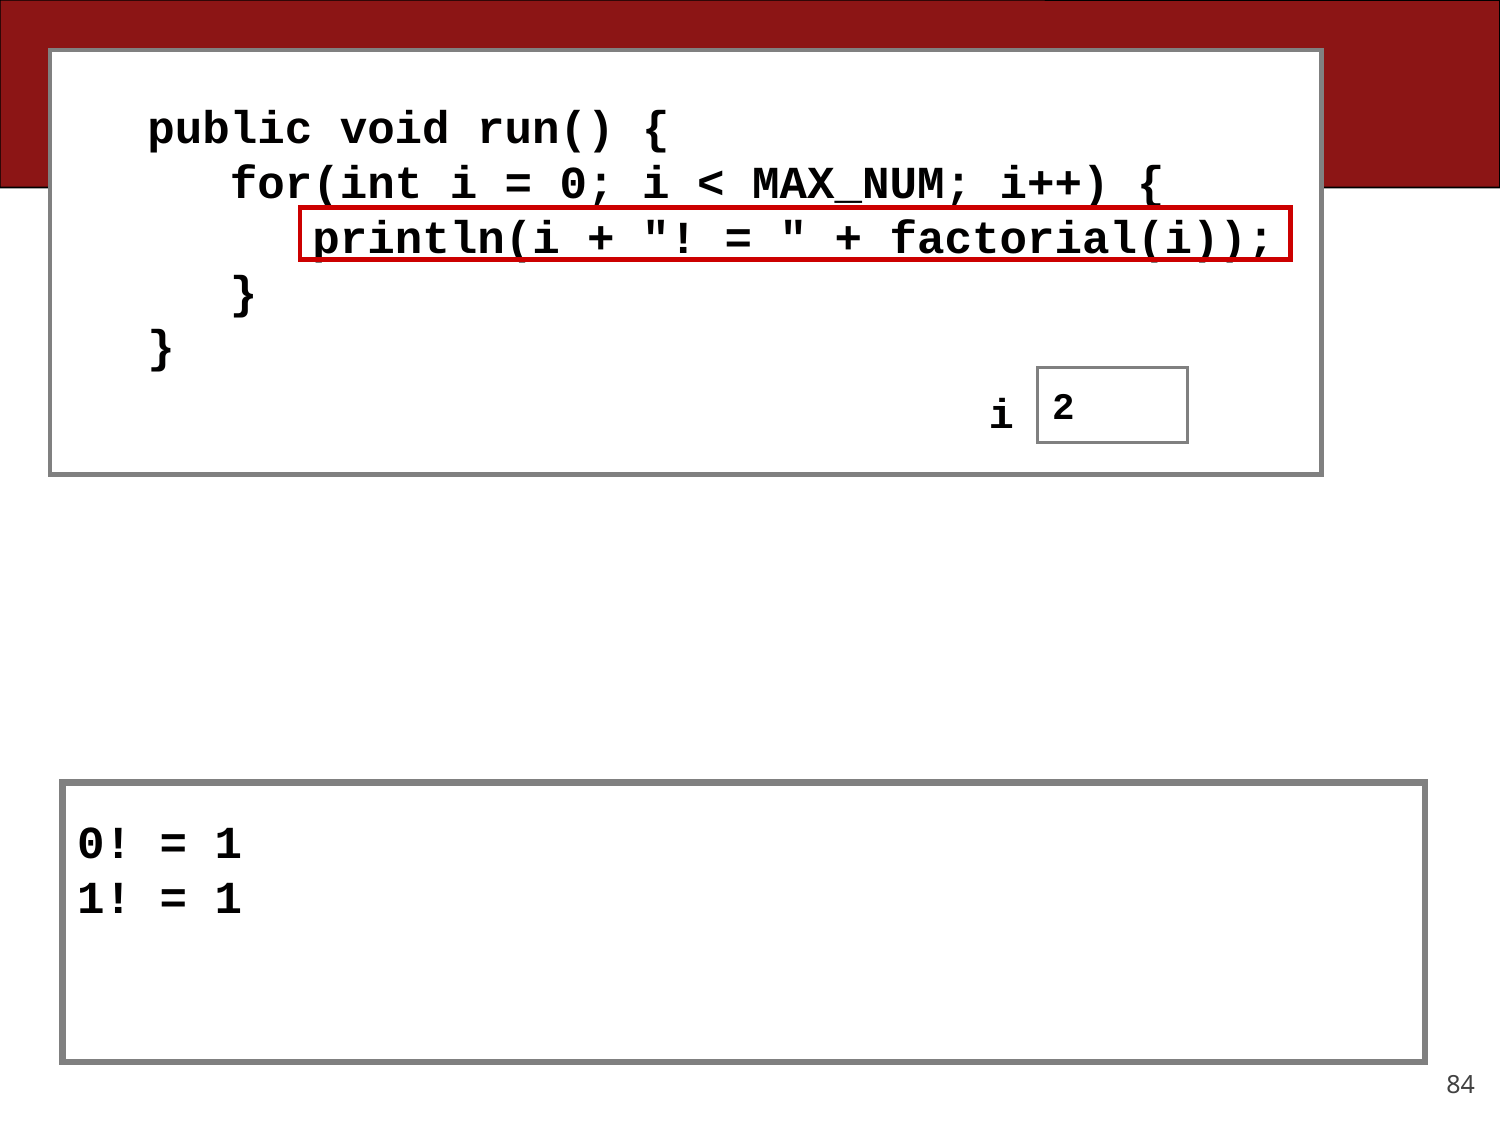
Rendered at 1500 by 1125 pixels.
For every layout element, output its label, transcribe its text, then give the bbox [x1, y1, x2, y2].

text_box 2 [1037, 367, 1188, 443]
text_box [299, 207, 1291, 260]
text_box 0! = 1 1! = 1 [62, 782, 1425, 1063]
text_box public void run() { for(int i = 0; i < MAX_NUM; i++) { println(i + "! = " + factorial(i)); } } [49, 49, 1322, 475]
text_box i [974, 379, 1050, 445]
